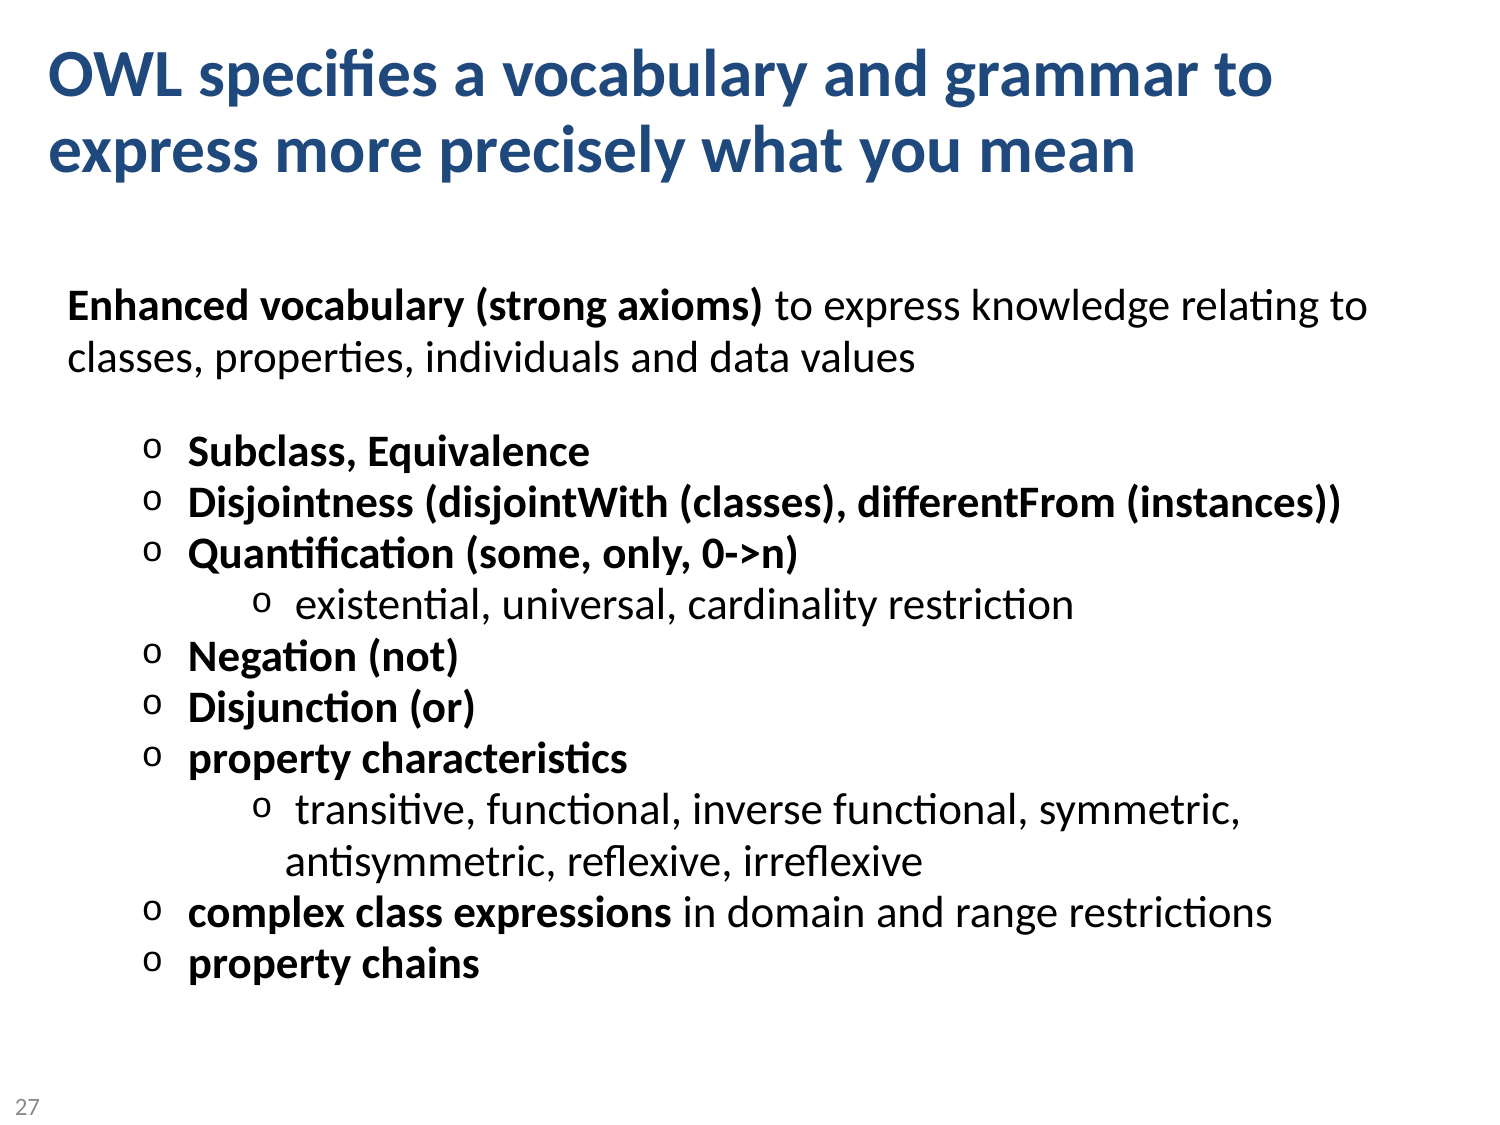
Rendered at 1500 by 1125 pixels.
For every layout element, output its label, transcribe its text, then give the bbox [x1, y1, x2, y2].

text_box OWL specifies a vocabulary and grammar to express more precisely what you mean [48, 34, 1441, 223]
text_box Enhanced vocabulary (strong axioms) to express knowledge relating to classes, properties, individuals and data values Subclass, Equivalence Disjointness (disjointWith (classes), differentFrom (instances)) Quantification (some, only, 0->n) existential, universal, cardinality restriction Negation (not) Disjunction (or) property characteristics transitive, functional, inverse functional, symmetric, antisymmetric, reflexive, irreflexive complex class expressions in domain and range restrictions property chains [48, 279, 1431, 1047]
text_box 27 [0, 1087, 350, 1124]
